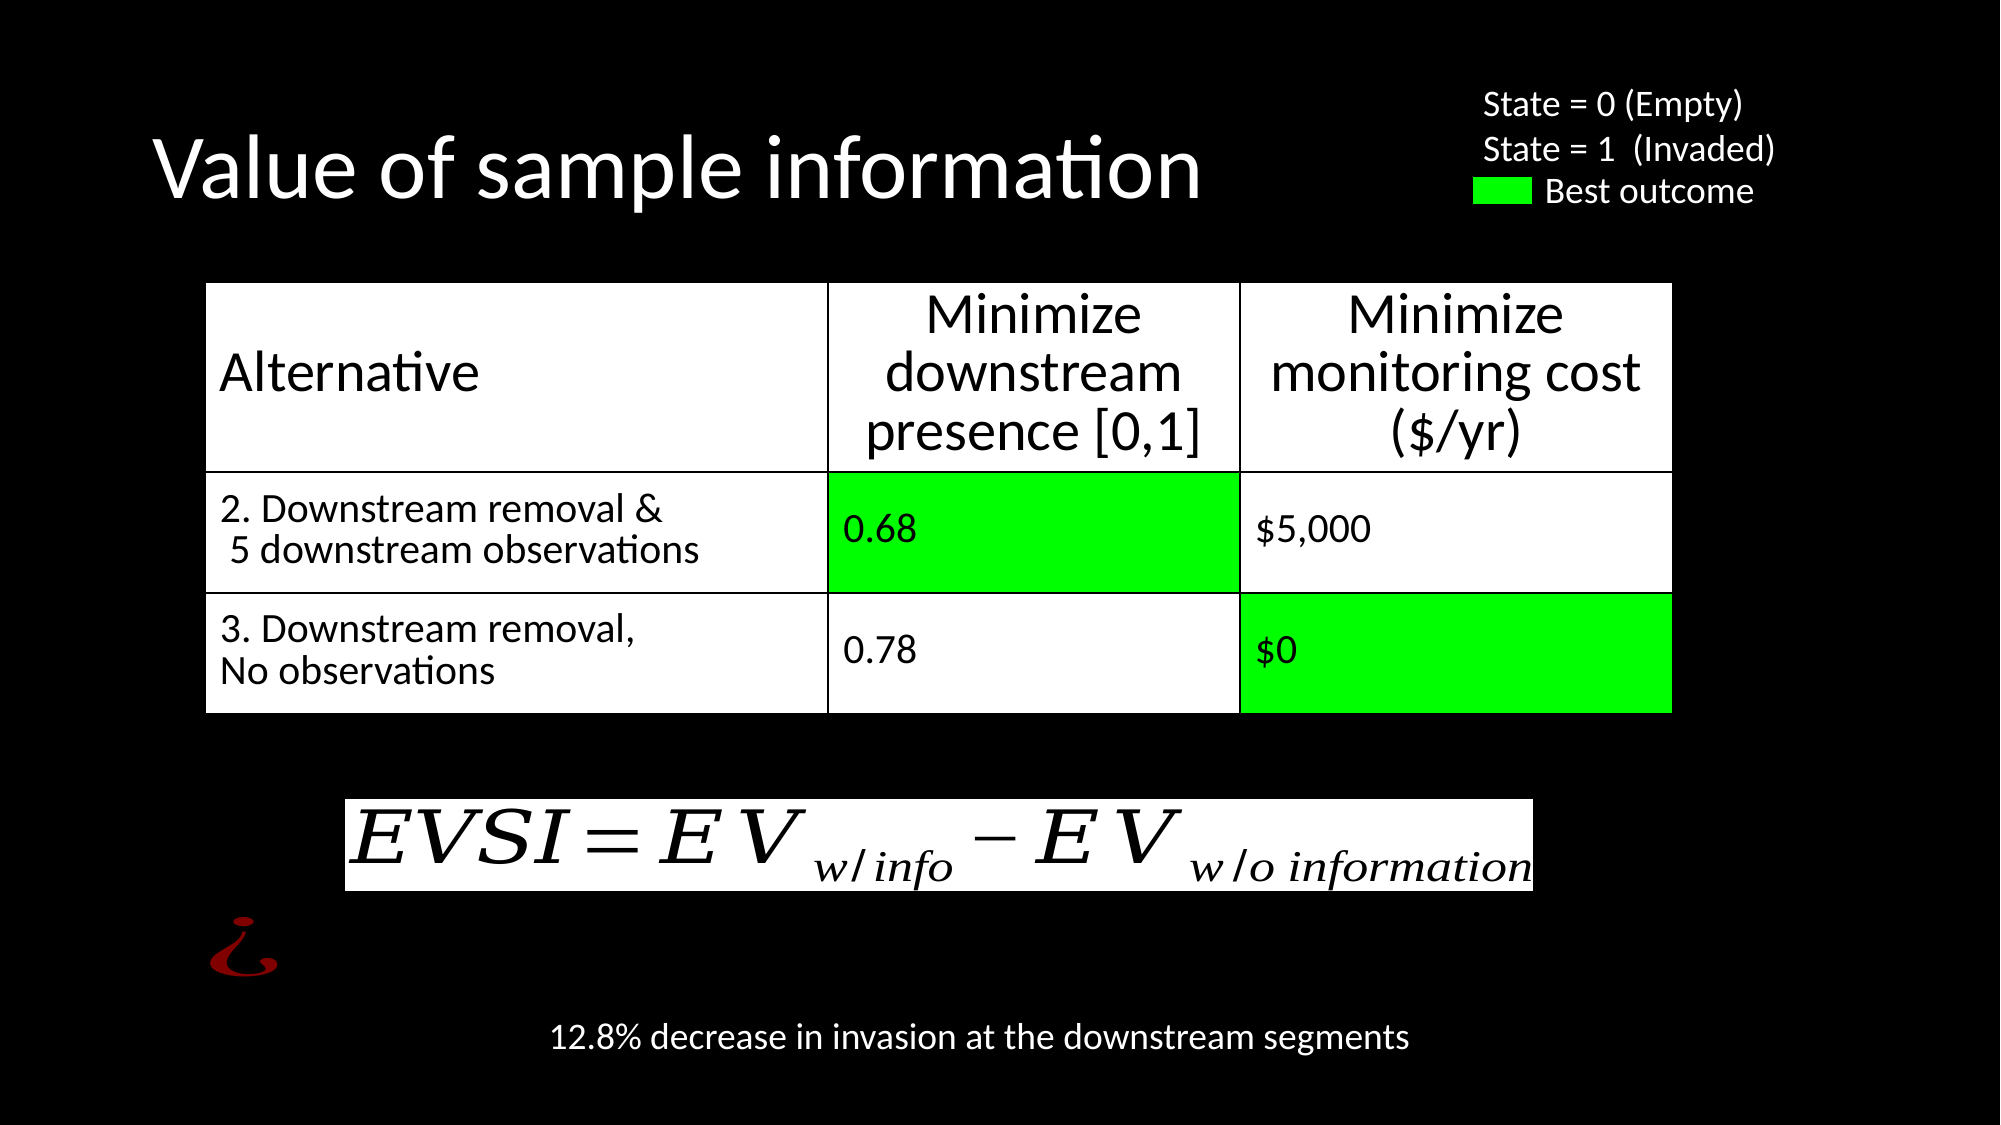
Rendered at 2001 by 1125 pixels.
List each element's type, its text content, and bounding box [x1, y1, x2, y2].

text_box [1471, 176, 1530, 206]
table_cell 0.68 [829, 473, 1239, 592]
table_header Alternative [206, 283, 827, 471]
table_cell $5,000 [1241, 473, 1672, 592]
text_box 12.8% decrease in invasion at the downstream segments [533, 1004, 1534, 1065]
table_cell 2. Downstream removal & 5 downstream observations [206, 473, 827, 592]
text_box State = 0 (Empty) State = 1 (Invaded) [1468, 71, 1803, 177]
text_box Best outcome [1530, 158, 1790, 219]
table_header Minimize downstream presence [0,1] [829, 283, 1239, 471]
table_cell 3. Downstream removal, No observations [206, 594, 827, 713]
table_cell 0.78 [829, 594, 1239, 713]
table_cell $0 [1241, 594, 1672, 713]
title Value of sample information [137, 59, 1863, 278]
table_header Minimize monitoring cost ($/yr) [1241, 283, 1672, 471]
